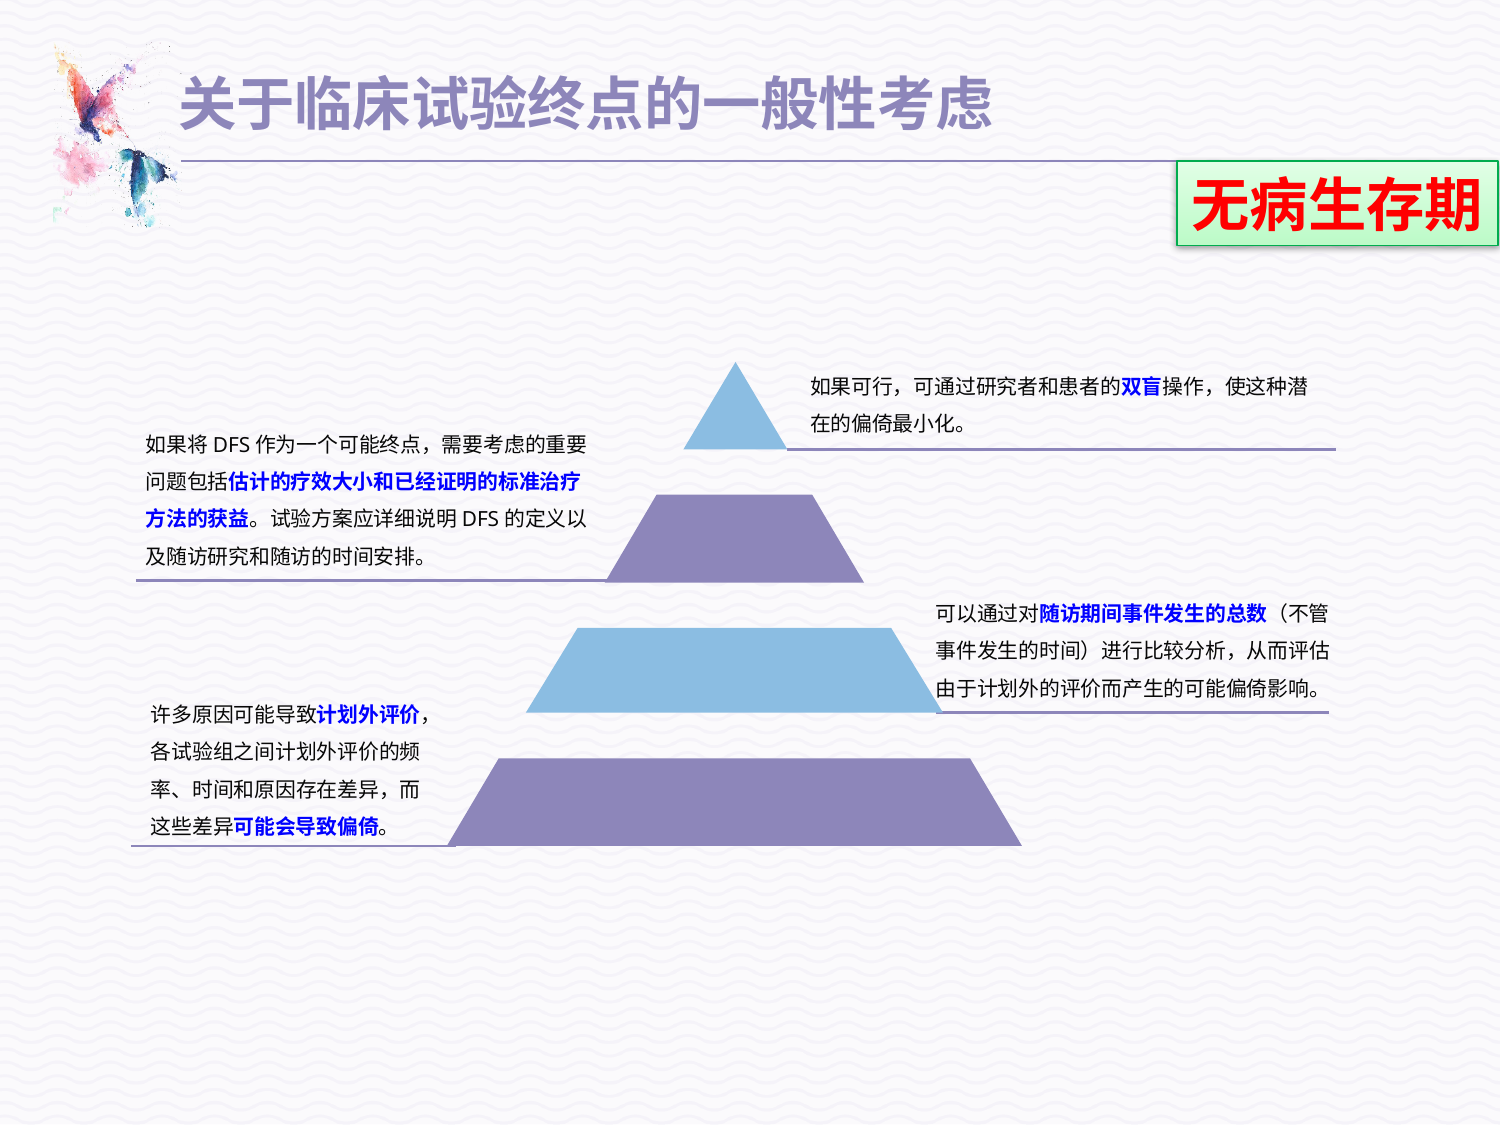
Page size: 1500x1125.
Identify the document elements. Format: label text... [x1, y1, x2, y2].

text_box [130, 411, 442, 849]
text_box 关于临床试验终点的一般性考虑 [186, 66, 1047, 137]
picture [0, 0, 1500, 1125]
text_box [787, 353, 1355, 713]
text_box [446, 361, 1023, 847]
text_box 无病生存期 [1176, 160, 1499, 246]
